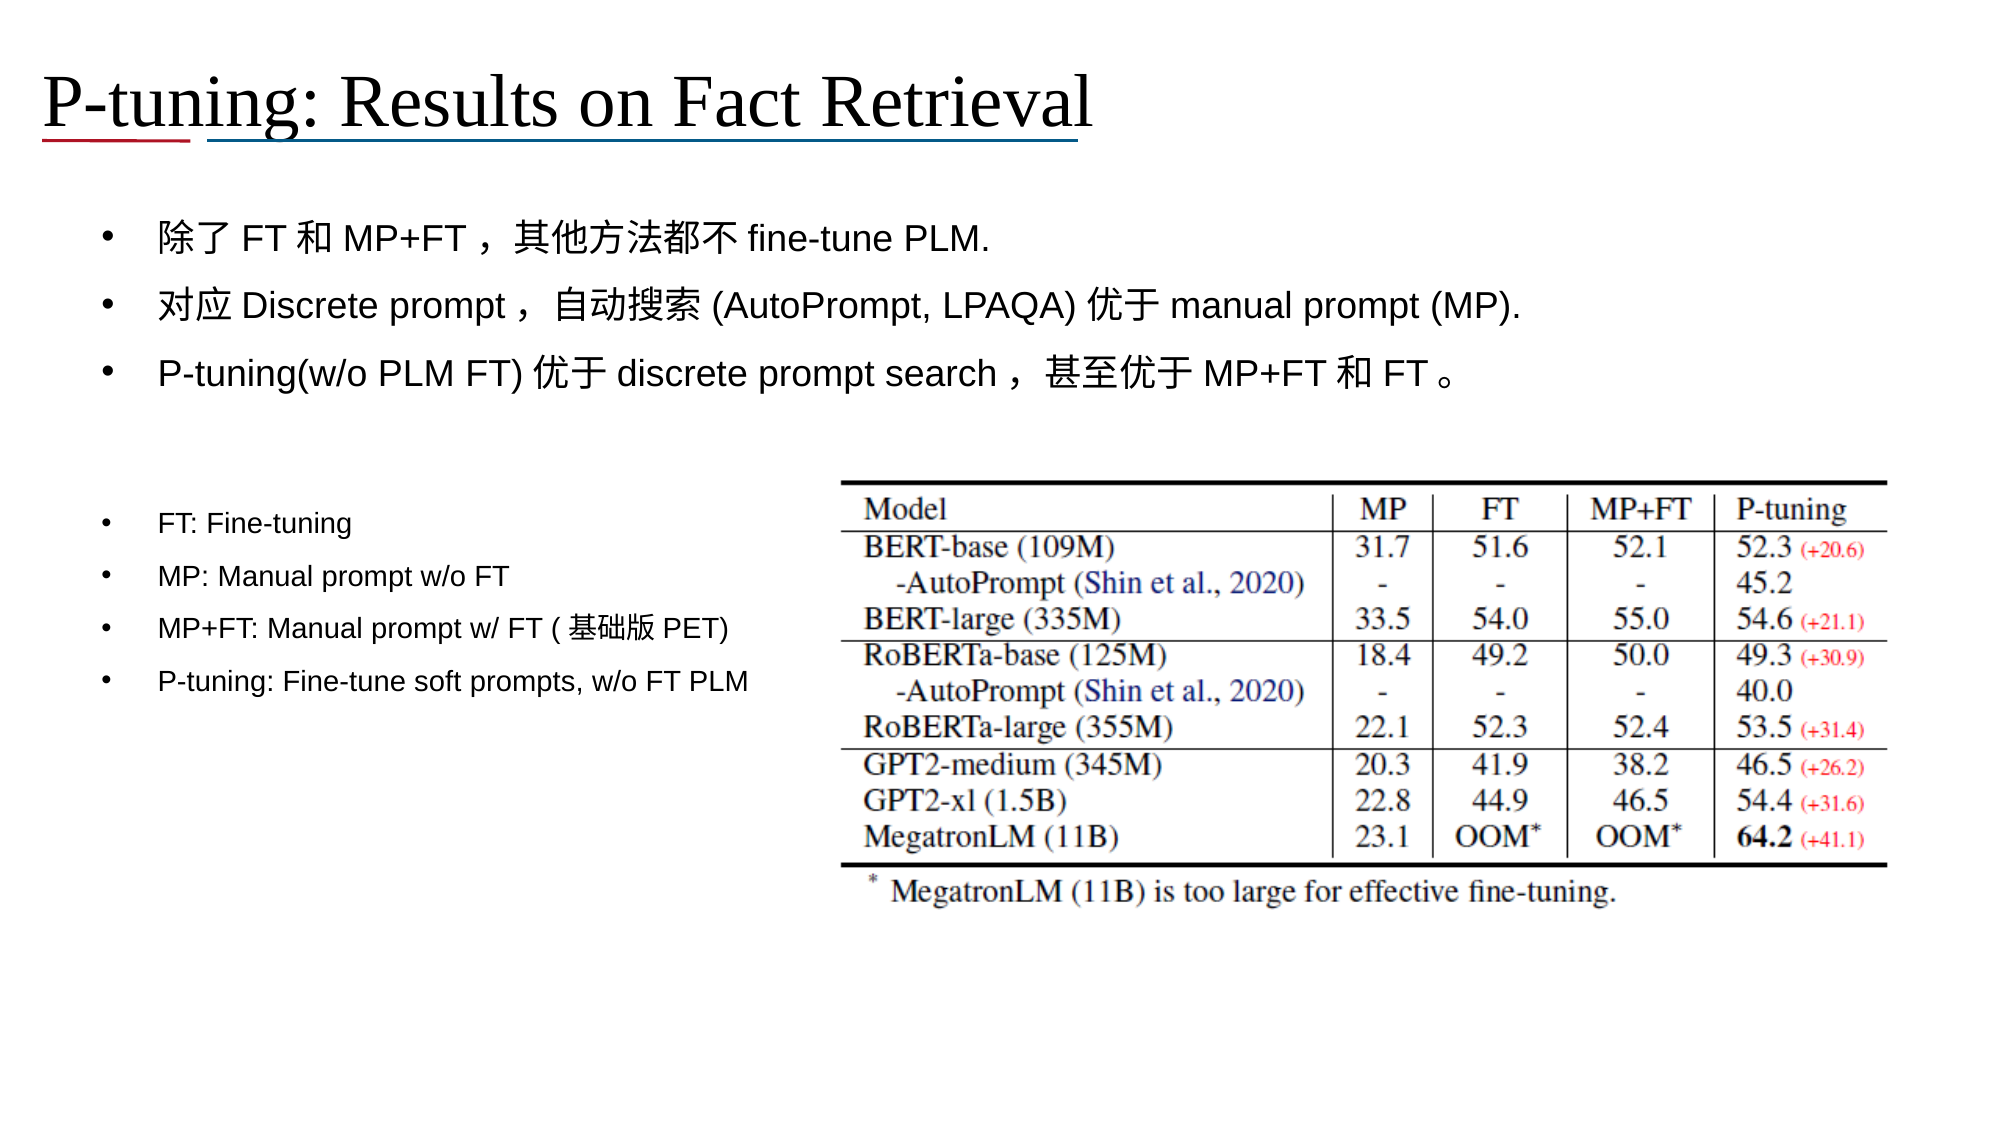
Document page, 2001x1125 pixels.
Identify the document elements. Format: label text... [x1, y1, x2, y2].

title P-tuning: Results on Fact Retrieval [27, 0, 1753, 211]
picture [819, 465, 1900, 942]
text_box 除了FT和MP+FT，其他方法都不fine-tune PLM. 对应Discrete prompt，自动搜索(AutoPrompt, LPAQA)优于manual prompt (MP). P-tuning(w/o PLM FT)优于discrete prompt search，甚至优于MP+FT和FT。 [86, 183, 1878, 401]
text_box FT: Fine-tuning MP: Manual prompt w/o FT MP+FT: Manual prompt w/ FT (基础版PET) P-tuning: Fine-tune soft prompts, w/o FT PLM [86, 479, 819, 705]
